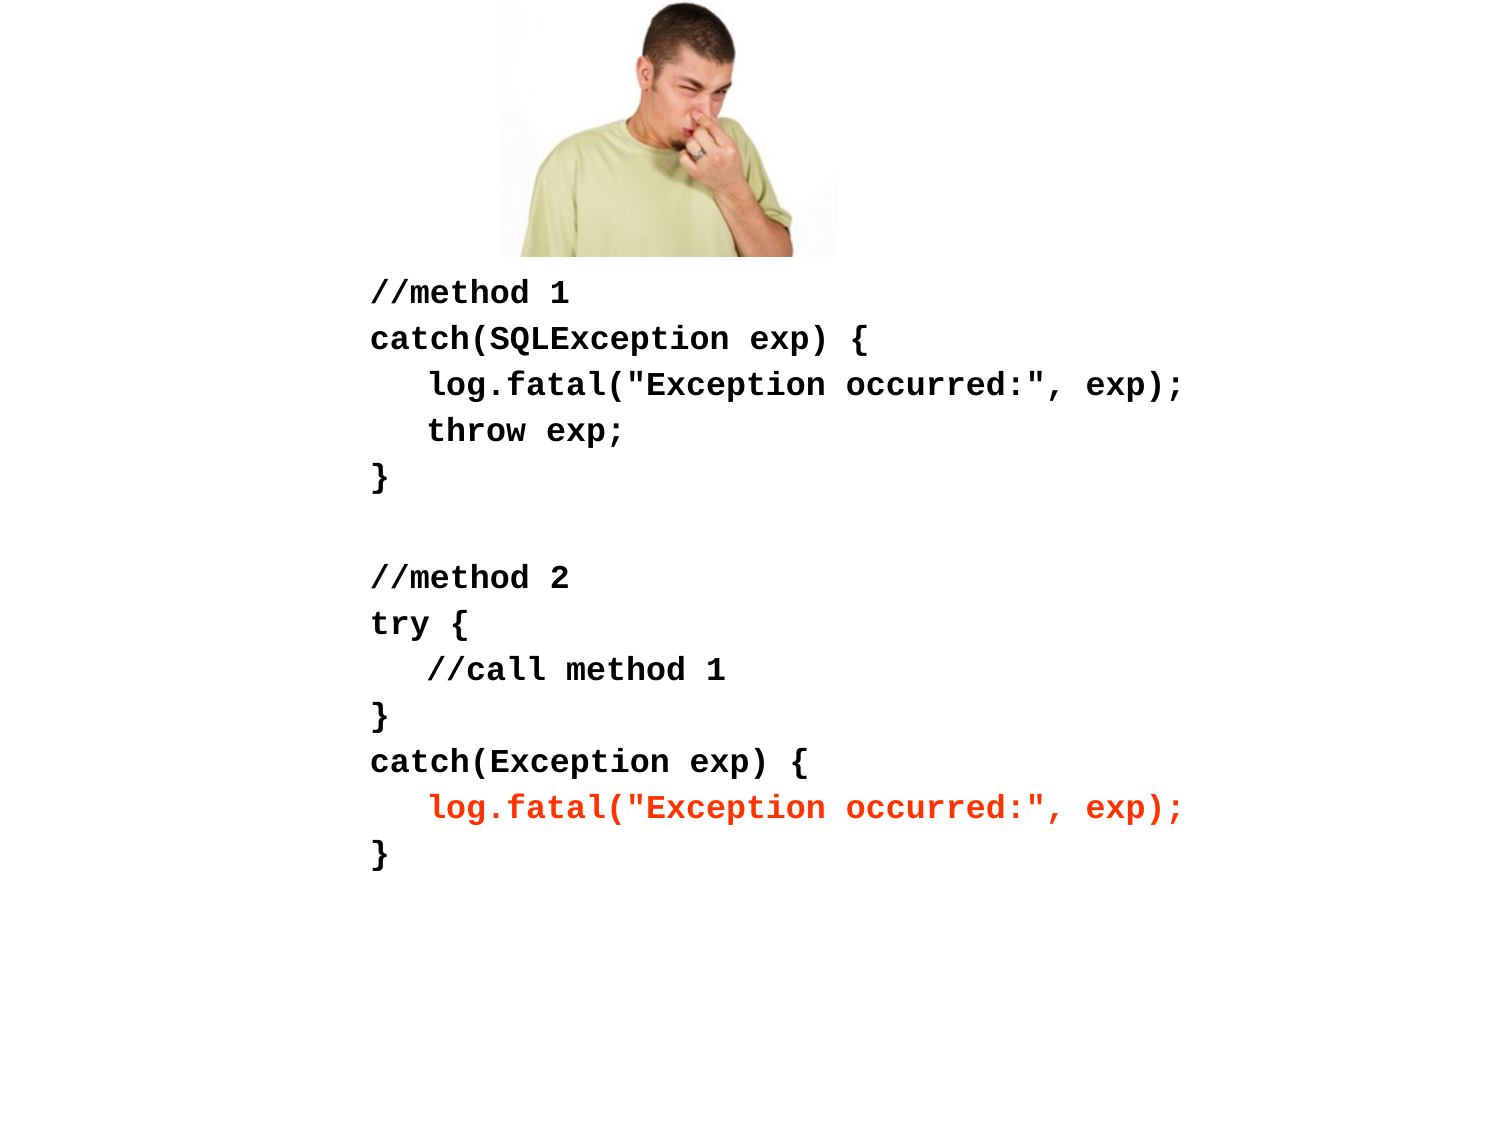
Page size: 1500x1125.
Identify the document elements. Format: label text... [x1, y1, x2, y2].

picture [499, 0, 838, 257]
list //method 1 catch(SQLException exp) { log.fatal("Exception occurred:", exp); throw exp; } //method 2 try { //call method 1 } catch(Exception exp) { log.fatal("Exception occurred:", exp); } [361, 261, 1426, 1006]
